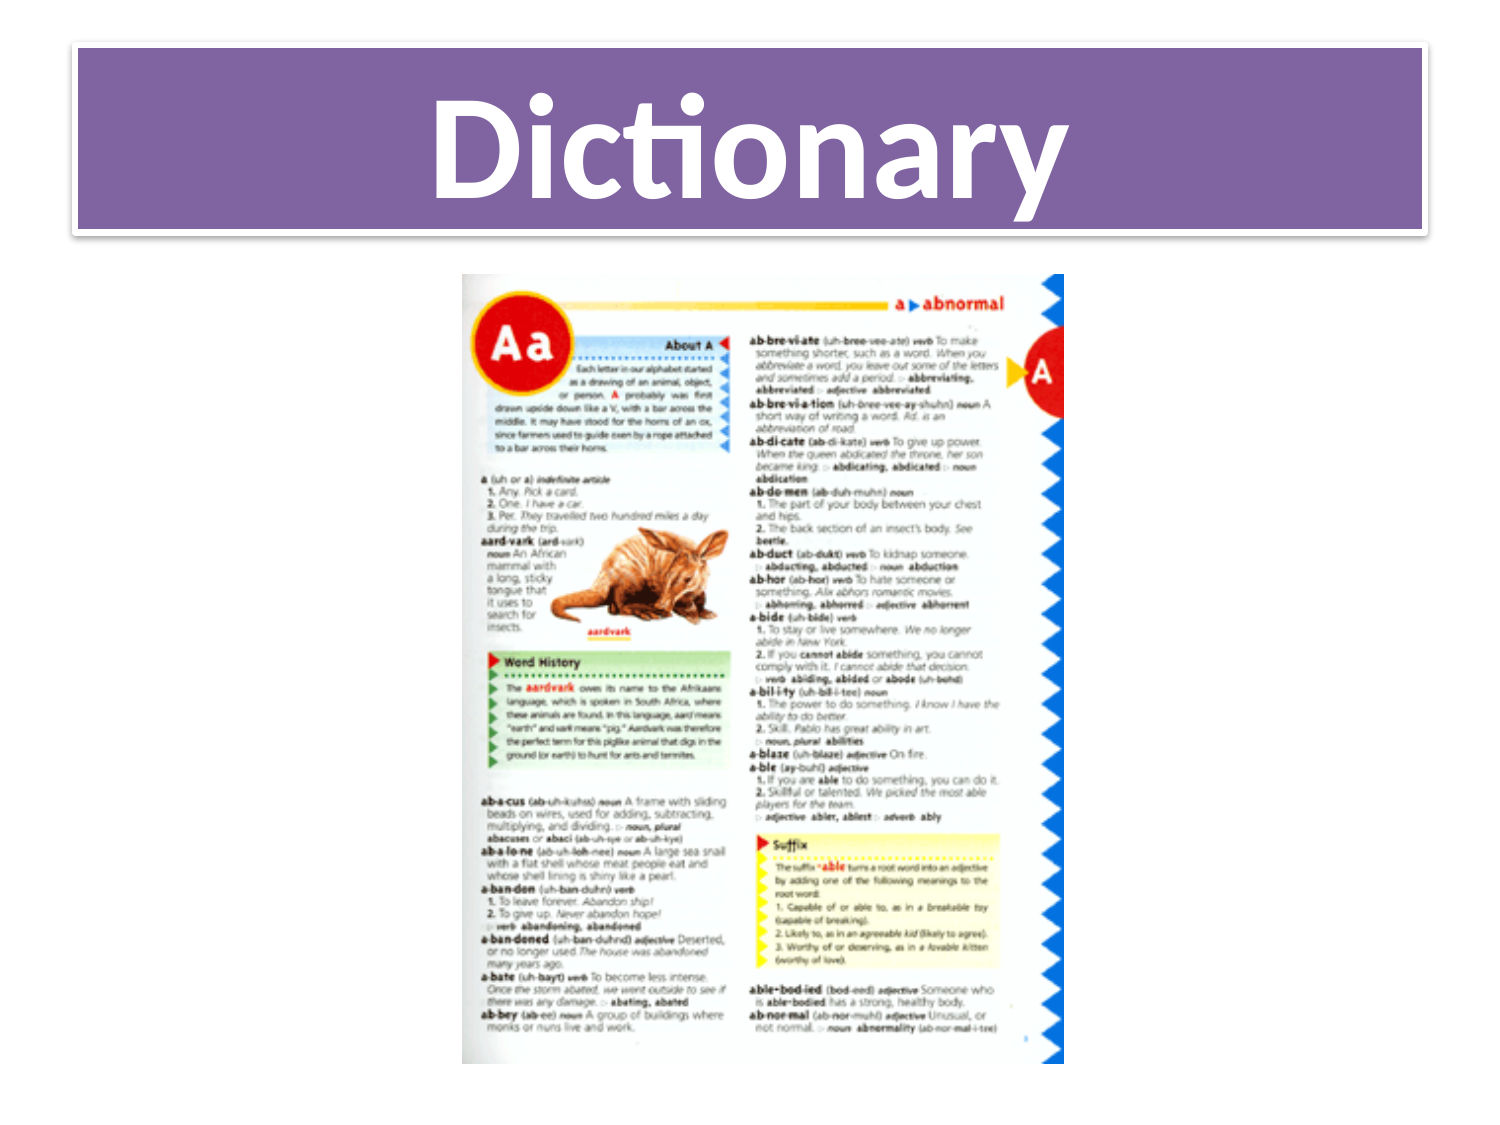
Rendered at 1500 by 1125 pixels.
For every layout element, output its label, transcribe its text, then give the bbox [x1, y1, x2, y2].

title Dictionary [72, 42, 1428, 236]
picture [462, 274, 1065, 1064]
